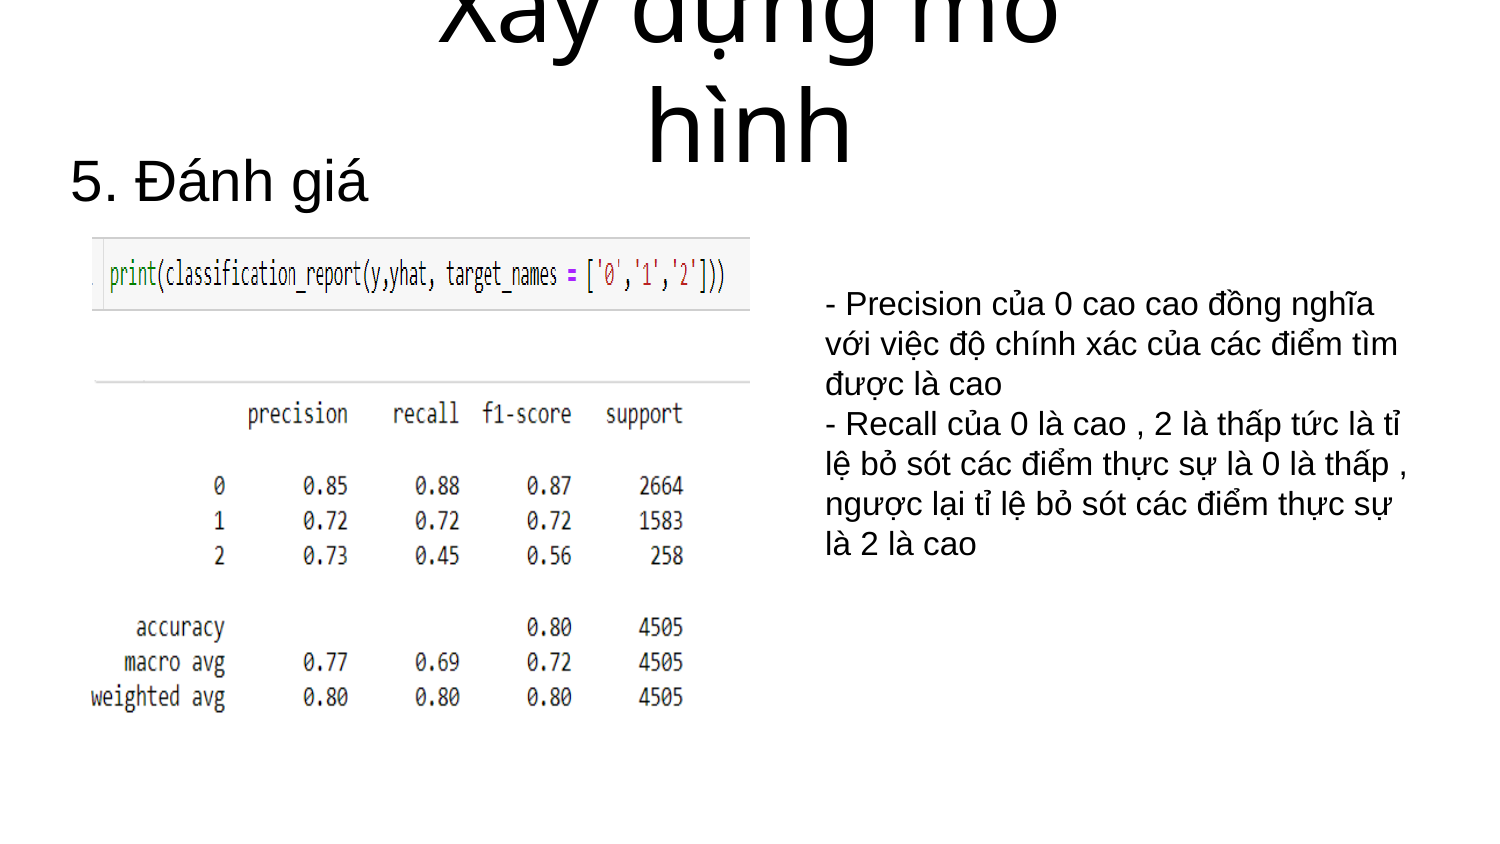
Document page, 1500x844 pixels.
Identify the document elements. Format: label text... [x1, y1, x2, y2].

text_box Xây dựng mô hình [348, 30, 1152, 95]
picture [92, 233, 751, 332]
text_box - Precision của 0 cao cao đồng nghĩa với việc độ chính xác của các điểm tìm được là cao - Recall của 0 là cao , 2 là thấp tức là tỉ lệ bỏ sót các điểm thực sự là 0 là thấp , ngược lại tỉ lệ bỏ sót các điểm thực sự là 2 là cao [810, 274, 1430, 569]
picture [61, 379, 751, 766]
text_box 5. Đánh giá [55, 135, 437, 221]
